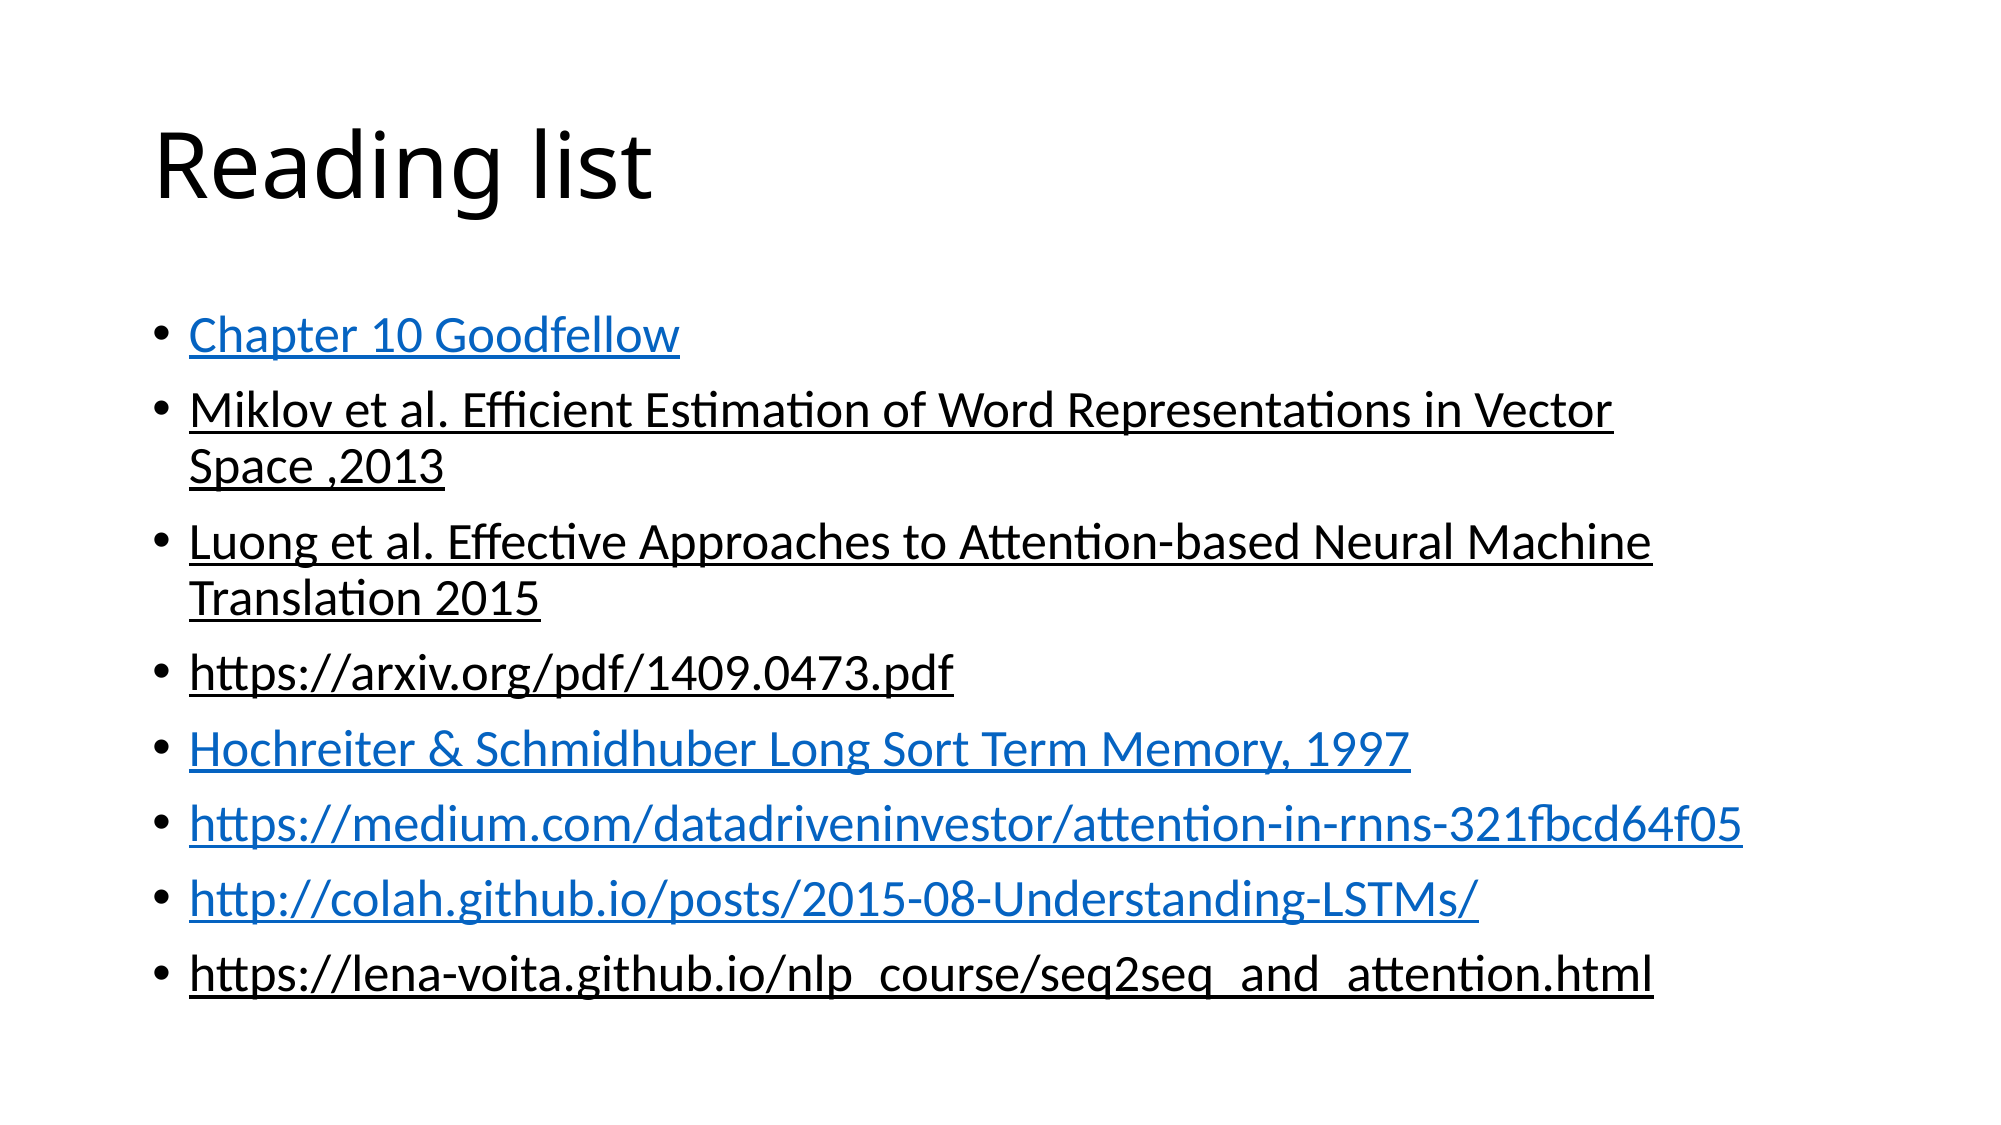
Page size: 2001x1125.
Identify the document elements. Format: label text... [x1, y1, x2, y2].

title Reading list [137, 59, 1863, 278]
list Chapter 10 Goodfellow Miklov et al. Efficient Estimation of Word Representations in Vector Space ,2013 Luong et al. Effective Approaches to Attention-based Neural Machine Translation 2015 https://arxiv.org/pdf/1409.0473.pdf Hochreiter & Schmidhuber Long Sort Term Memory, 1997 https://medium.com/datadriveninvestor/attention-in-rnns-321fbcd64f05 http://colah.github.io/posts/2015-08-Understanding-LSTMs/ https://lena-voita.github.io/nlp_course/seq2seq_and_attention.html [137, 299, 1863, 1014]
